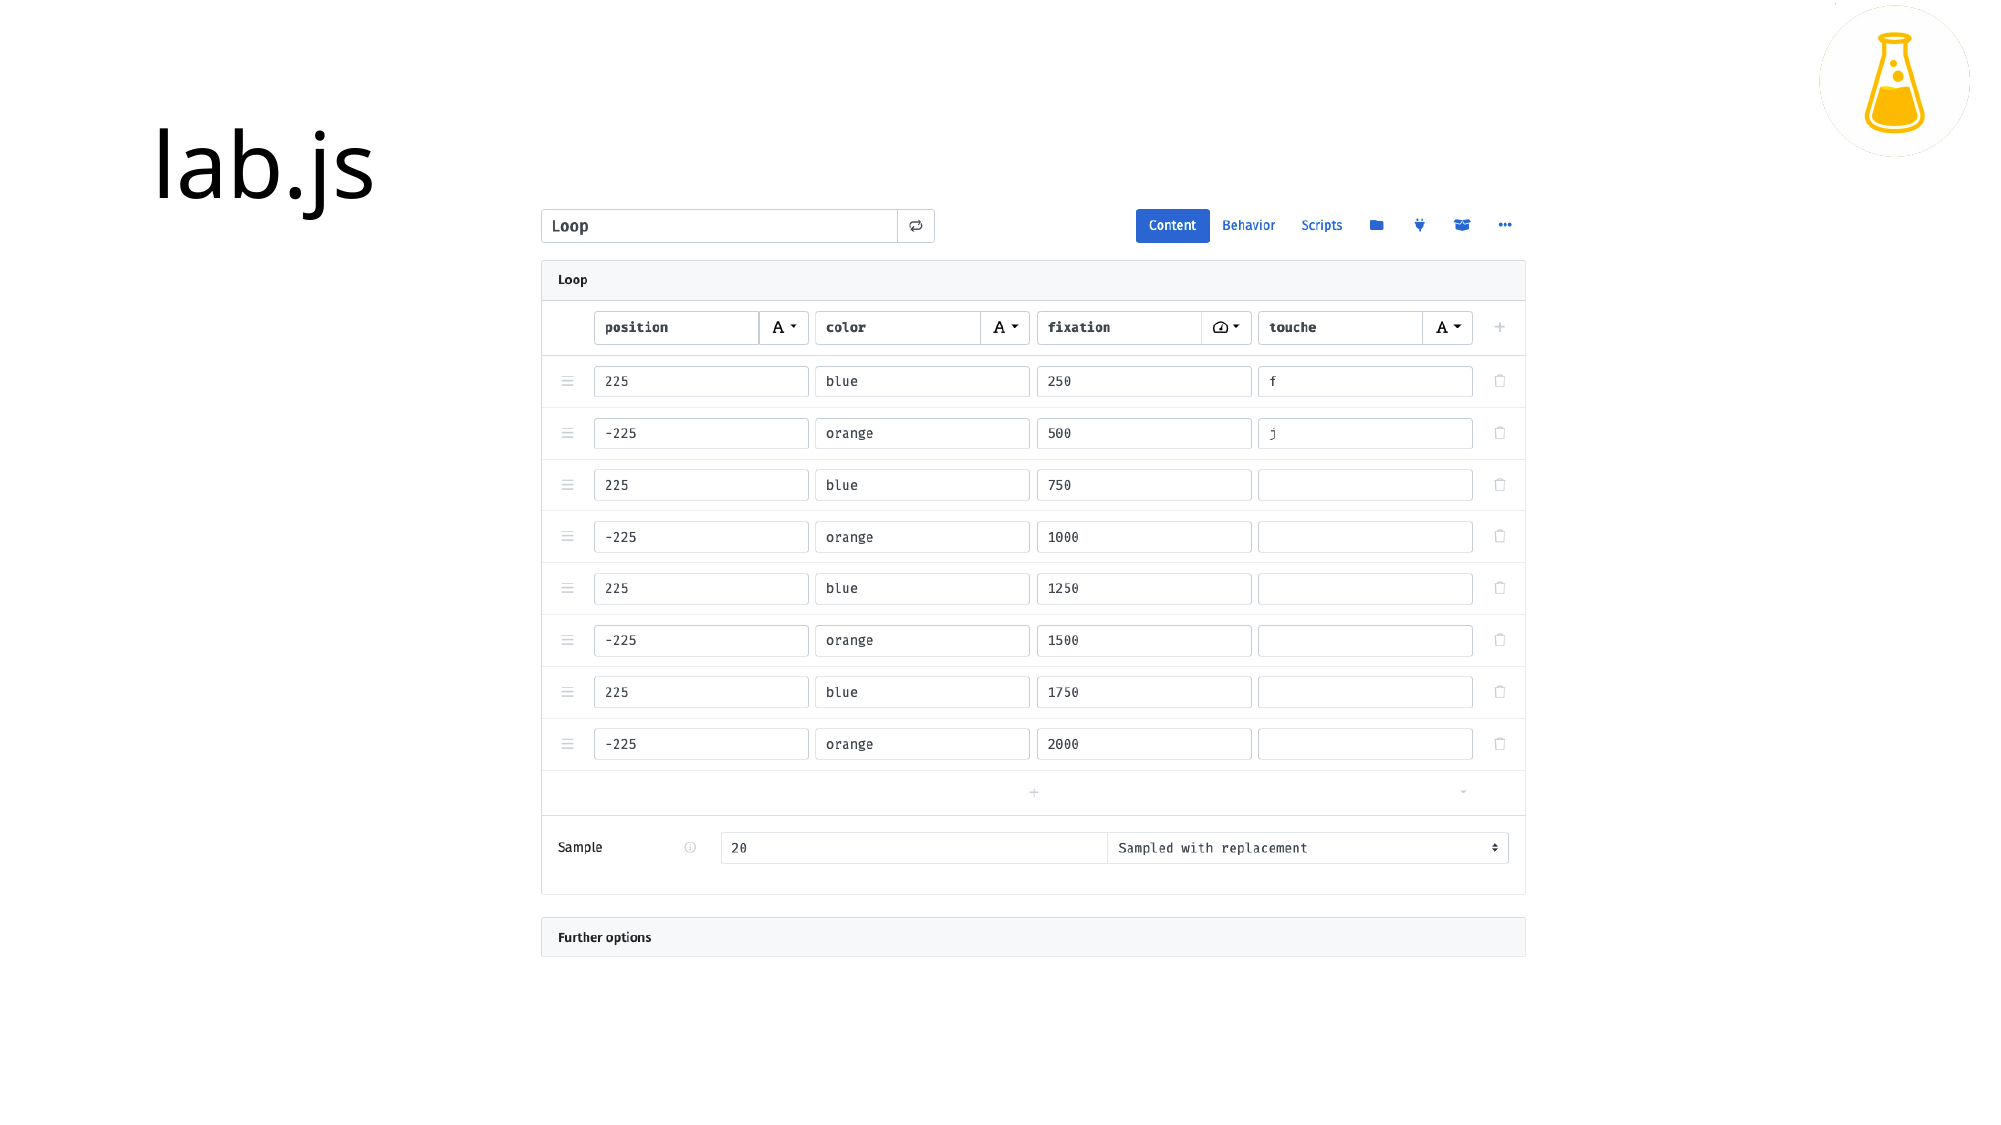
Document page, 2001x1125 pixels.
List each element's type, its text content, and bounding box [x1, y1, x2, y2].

picture [1807, 0, 2000, 180]
title lab.js [137, 59, 1863, 278]
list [523, 200, 1536, 967]
